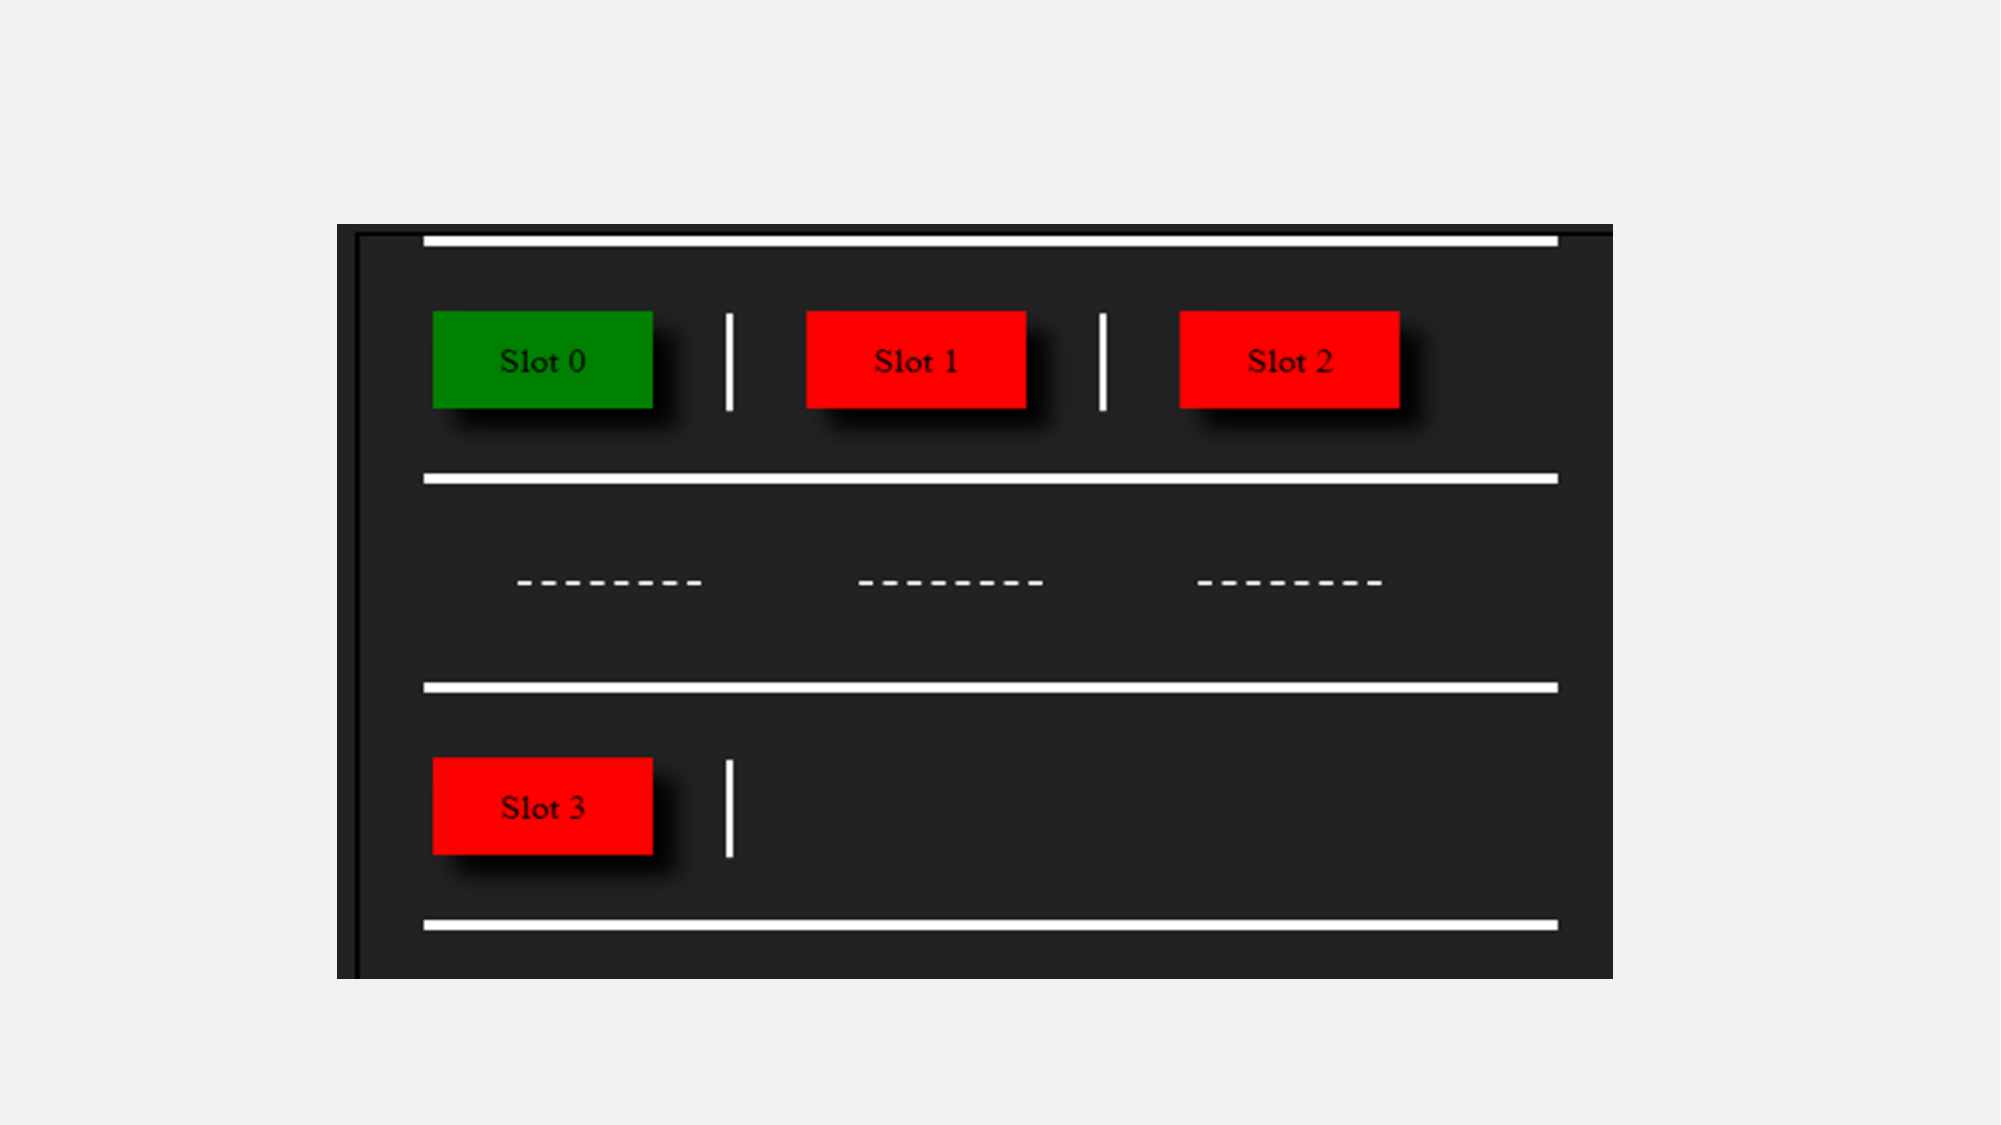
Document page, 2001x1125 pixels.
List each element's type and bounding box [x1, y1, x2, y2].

picture [337, 224, 1613, 979]
